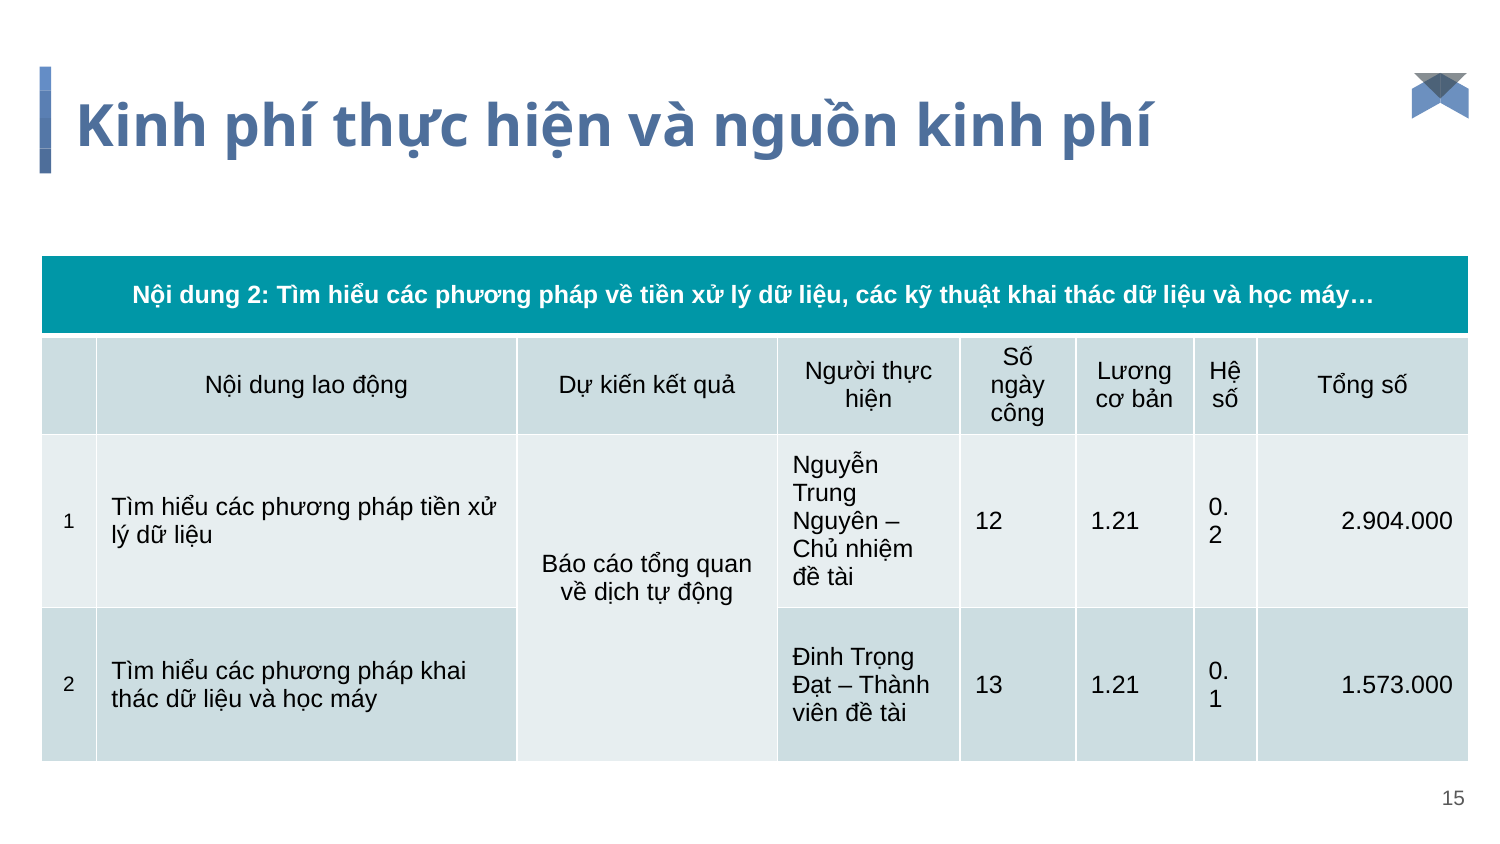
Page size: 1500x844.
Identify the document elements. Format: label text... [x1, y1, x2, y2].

table_cell Dự kiến kết quả [518, 338, 777, 434]
title Kinh phí thực hiện và nguồn kinh phí [60, 72, 1449, 167]
table_cell Nội dung lao động [97, 338, 516, 434]
table_cell 1.21 [1077, 435, 1193, 607]
table_cell 1.573.000 [1258, 608, 1468, 761]
table_cell Tìm hiểu các phương pháp tiền xử lý dữ liệu [97, 435, 516, 607]
table_cell Đinh Trọng Đạt – Thành viên đề tài [778, 608, 959, 761]
table_cell Số ngày công [961, 338, 1075, 434]
table_cell 0.1 [1195, 608, 1256, 761]
table_cell Lương cơ bản [1077, 338, 1193, 434]
table_cell 13 [961, 608, 1075, 761]
table_cell Tìm hiểu các phương pháp khai thác dữ liệu và học máy [97, 608, 516, 761]
table_cell Hệ số [1195, 338, 1256, 434]
slide_number 15 [1389, 764, 1480, 830]
table_cell Báo cáo tổng quan về dịch tự động [518, 435, 777, 761]
table_cell [42, 338, 96, 434]
table_cell 1 [42, 435, 96, 607]
table_cell Nguyễn Trung Nguyên – Chủ nhiệm đề tài [778, 435, 959, 607]
table_cell Tổng số [1258, 338, 1468, 434]
table_cell 1.21 [1077, 608, 1193, 761]
table_cell Người thực hiện [778, 338, 959, 434]
table_cell 2.904.000 [1258, 435, 1468, 607]
table_header Nội dung 2: Tìm hiểu các phương pháp về tiền xử lý dữ liệu, các kỹ thuật khai thác dữ liệu và học máy… [42, 256, 1468, 333]
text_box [1417, 67, 1464, 125]
table_cell 0.2 [1195, 435, 1256, 607]
table_cell 12 [961, 435, 1075, 607]
table_cell 2 [42, 608, 96, 761]
